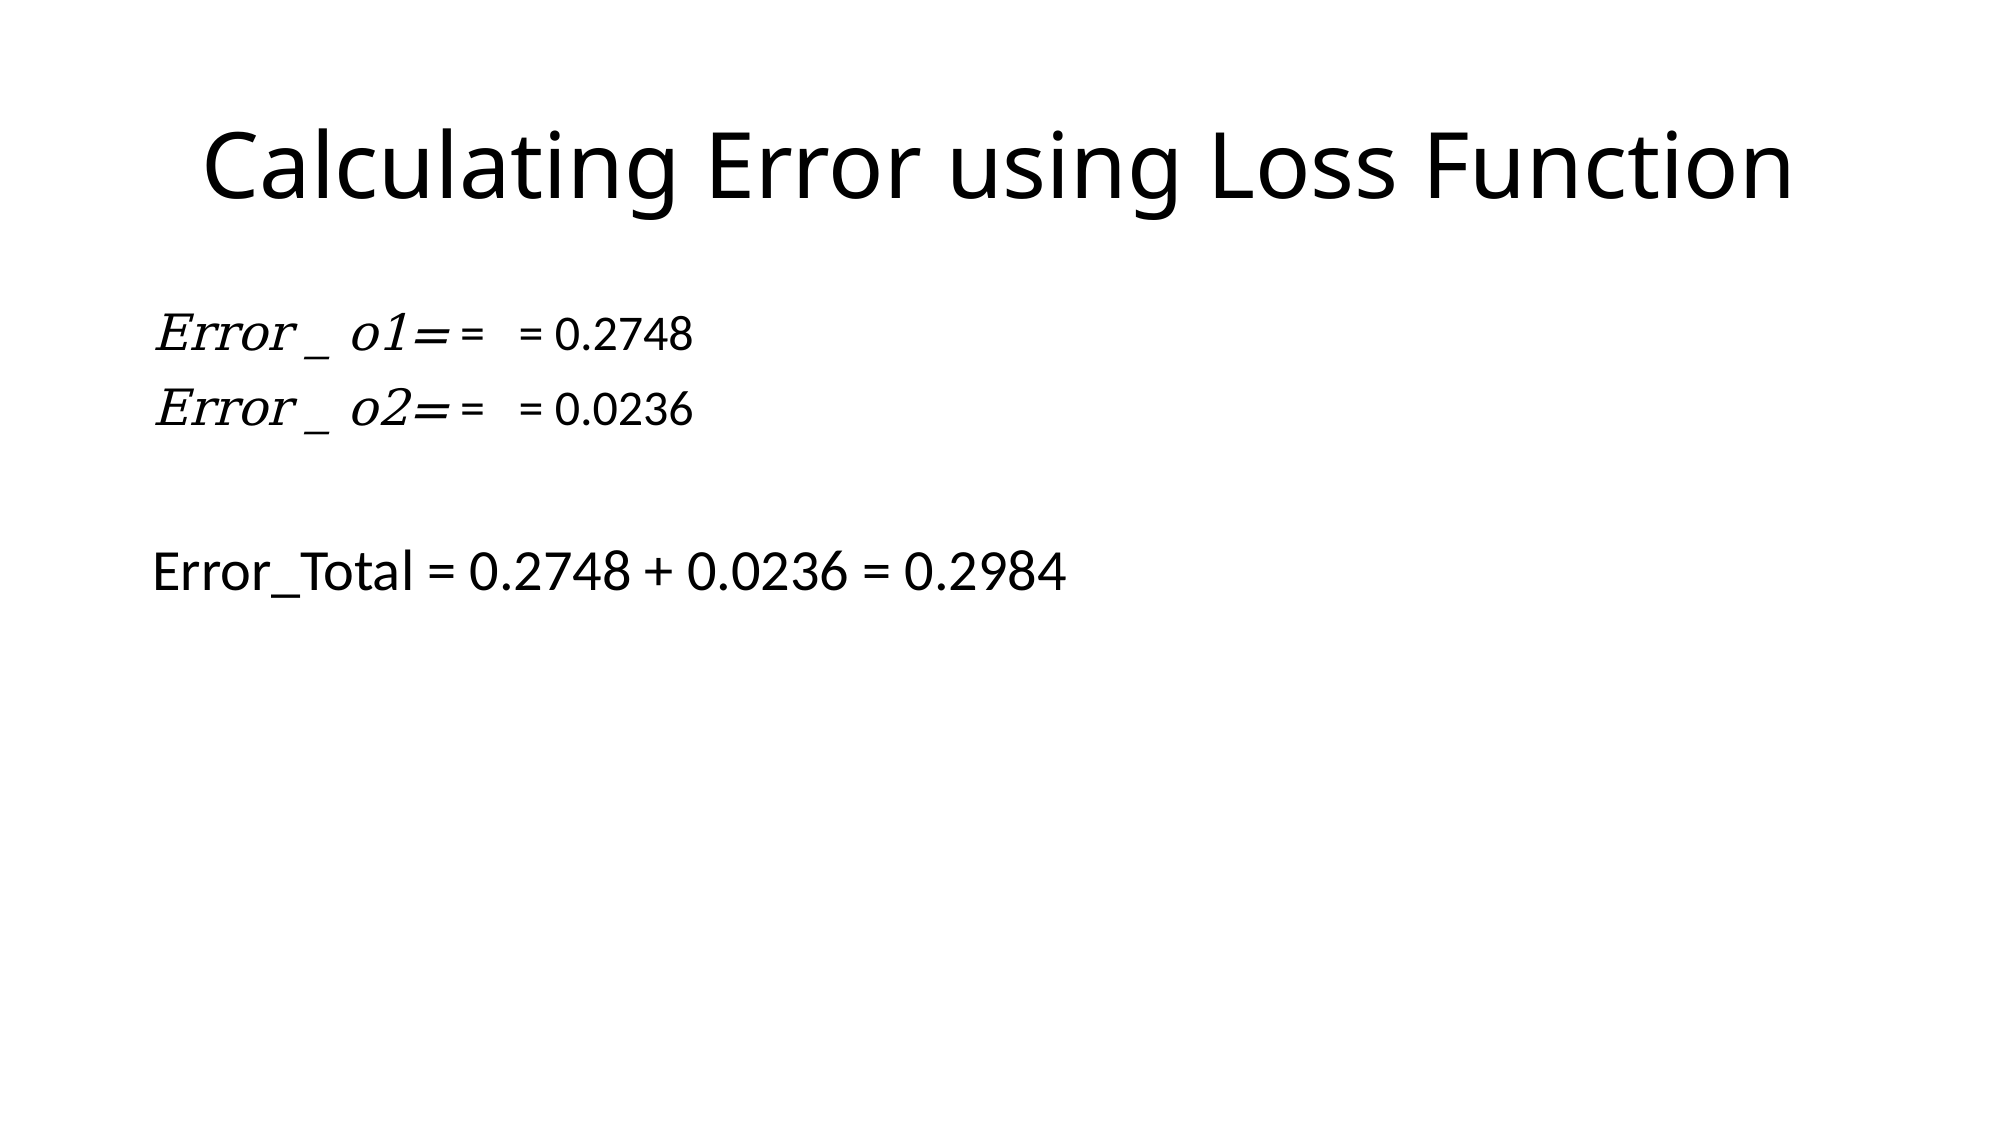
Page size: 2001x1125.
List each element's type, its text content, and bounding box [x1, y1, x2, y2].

title Calculating Error using Loss Function [137, 59, 1863, 278]
